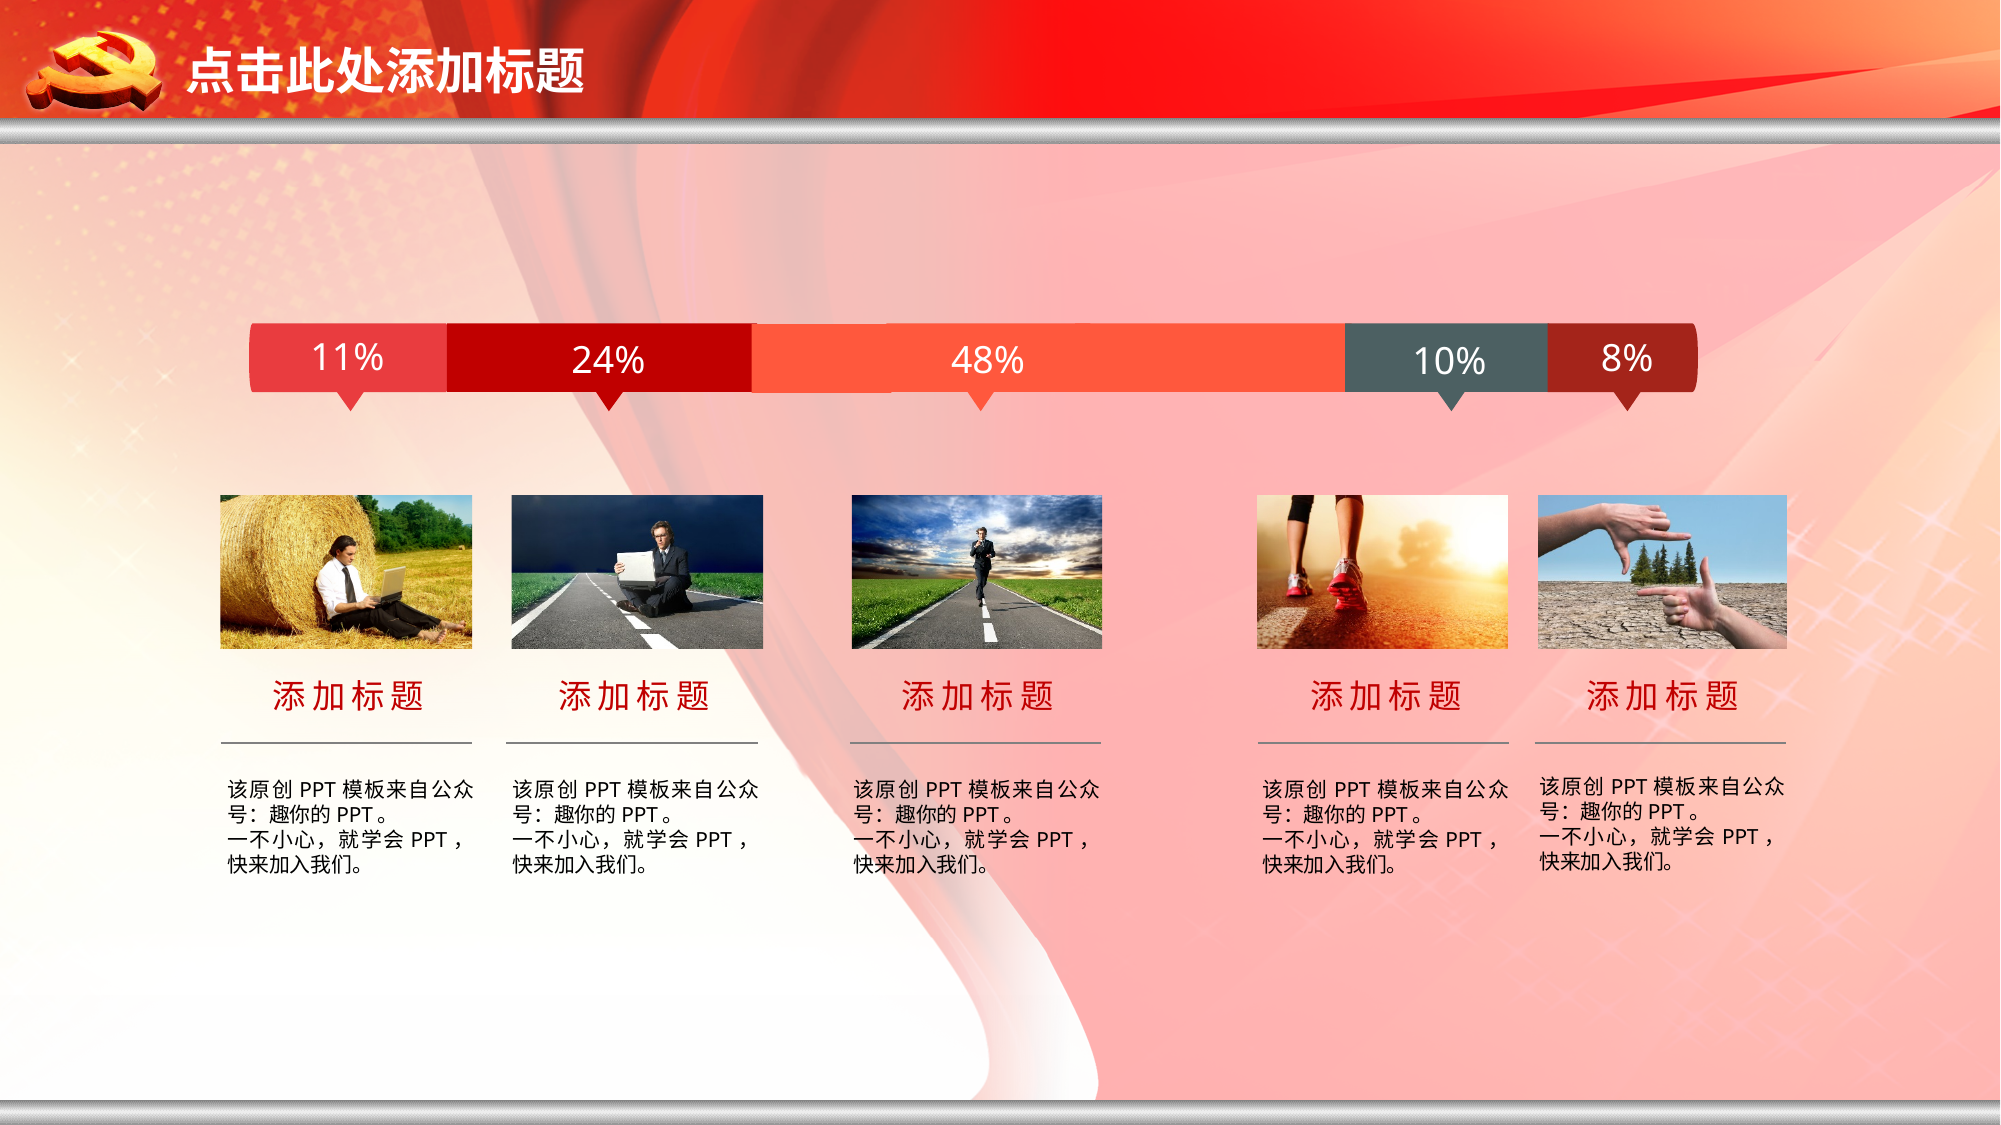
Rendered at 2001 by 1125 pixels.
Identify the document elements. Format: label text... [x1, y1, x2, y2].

text_box 该原创PPT模板来自公众号：趣你的PPT。 一不小心，就学会PPT，快来加入我们。 [497, 769, 774, 884]
text_box 添加标题 [1571, 667, 1754, 723]
text_box 添加标题 [257, 667, 440, 723]
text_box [16, 21, 629, 119]
text_box 该原创PPT模板来自公众号：趣你的PPT。 一不小心，就学会PPT，快来加入我们。 [213, 769, 489, 884]
text_box 添加标题 [1295, 667, 1477, 723]
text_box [446, 323, 749, 412]
text_box 该原创PPT模板来自公众号：趣你的PPT。 一不小心，就学会PPT，快来加入我们。 [1247, 769, 1524, 884]
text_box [751, 323, 1342, 412]
text_box 添加标题 [543, 667, 725, 723]
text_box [248, 323, 444, 412]
picture [0, 0, 2001, 1125]
text_box 该原创PPT模板来自公众号：趣你的PPT。 一不小心，就学会PPT，快来加入我们。 [1524, 766, 1801, 881]
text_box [1344, 323, 1545, 412]
text_box 添加标题 [887, 667, 1069, 723]
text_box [1547, 323, 1698, 412]
text_box 该原创PPT模板来自公众号：趣你的PPT。 一不小心，就学会PPT，快来加入我们。 [838, 769, 1115, 884]
